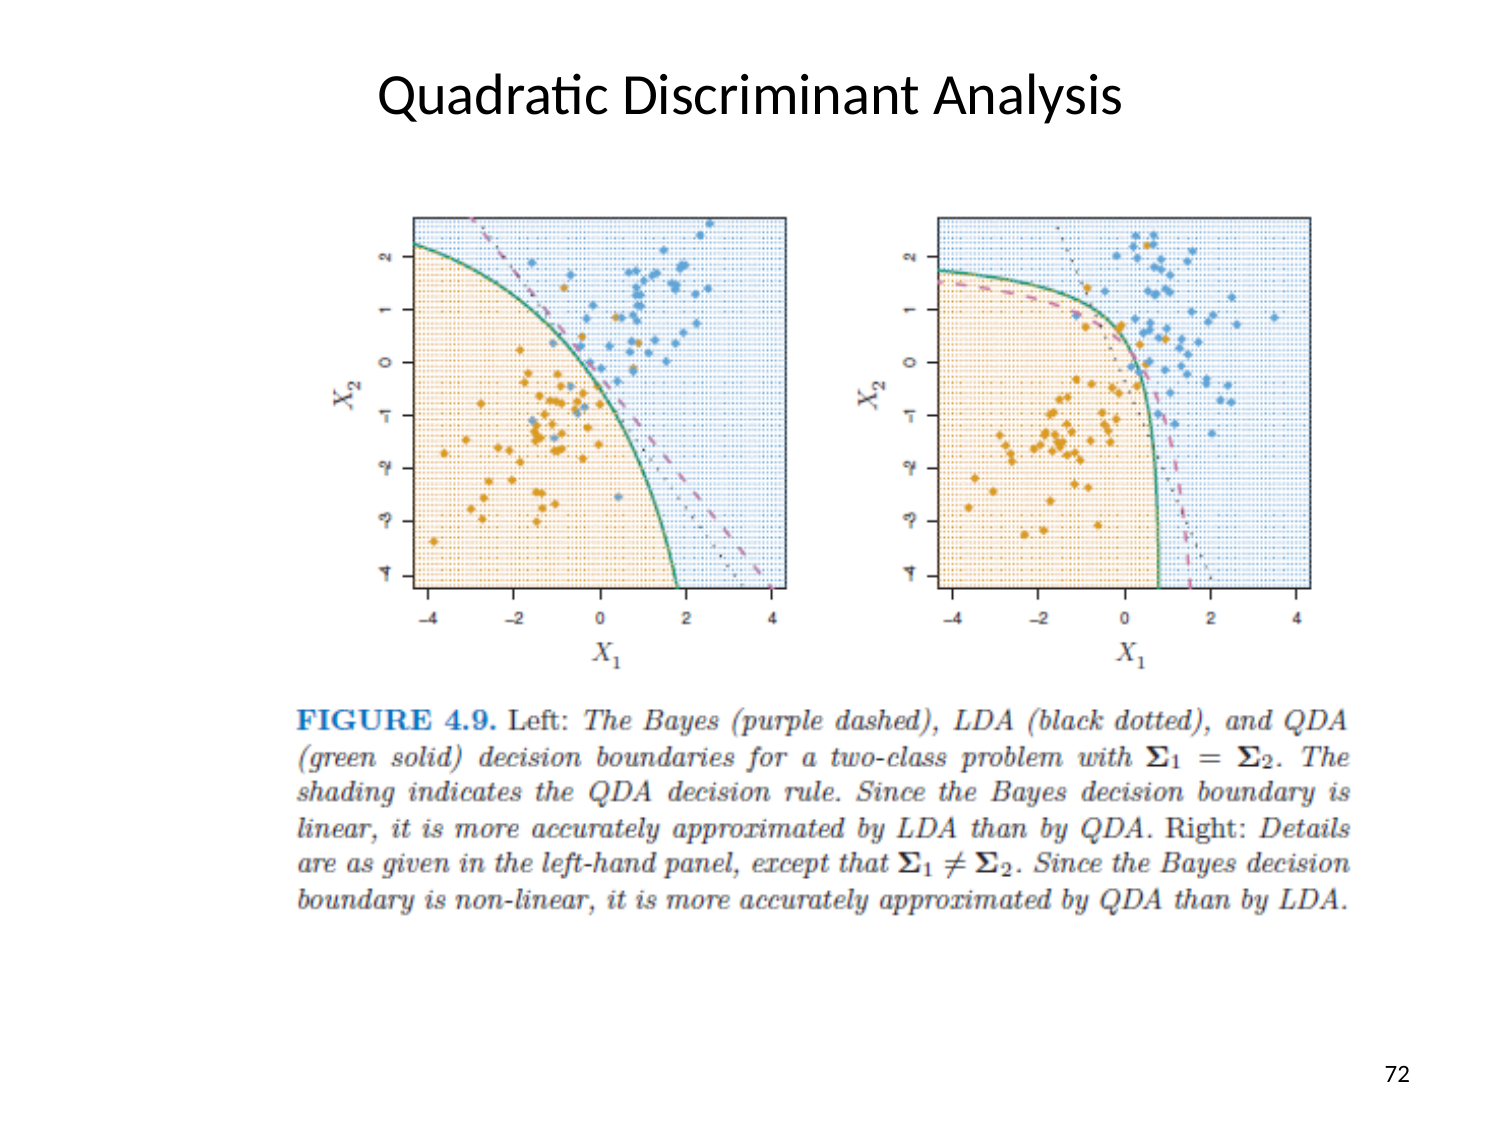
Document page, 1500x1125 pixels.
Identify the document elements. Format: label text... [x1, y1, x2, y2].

picture [274, 187, 1442, 938]
slide_number 72 [1074, 1042, 1425, 1103]
title Quadratic Discriminant Analysis [75, 45, 1425, 138]
